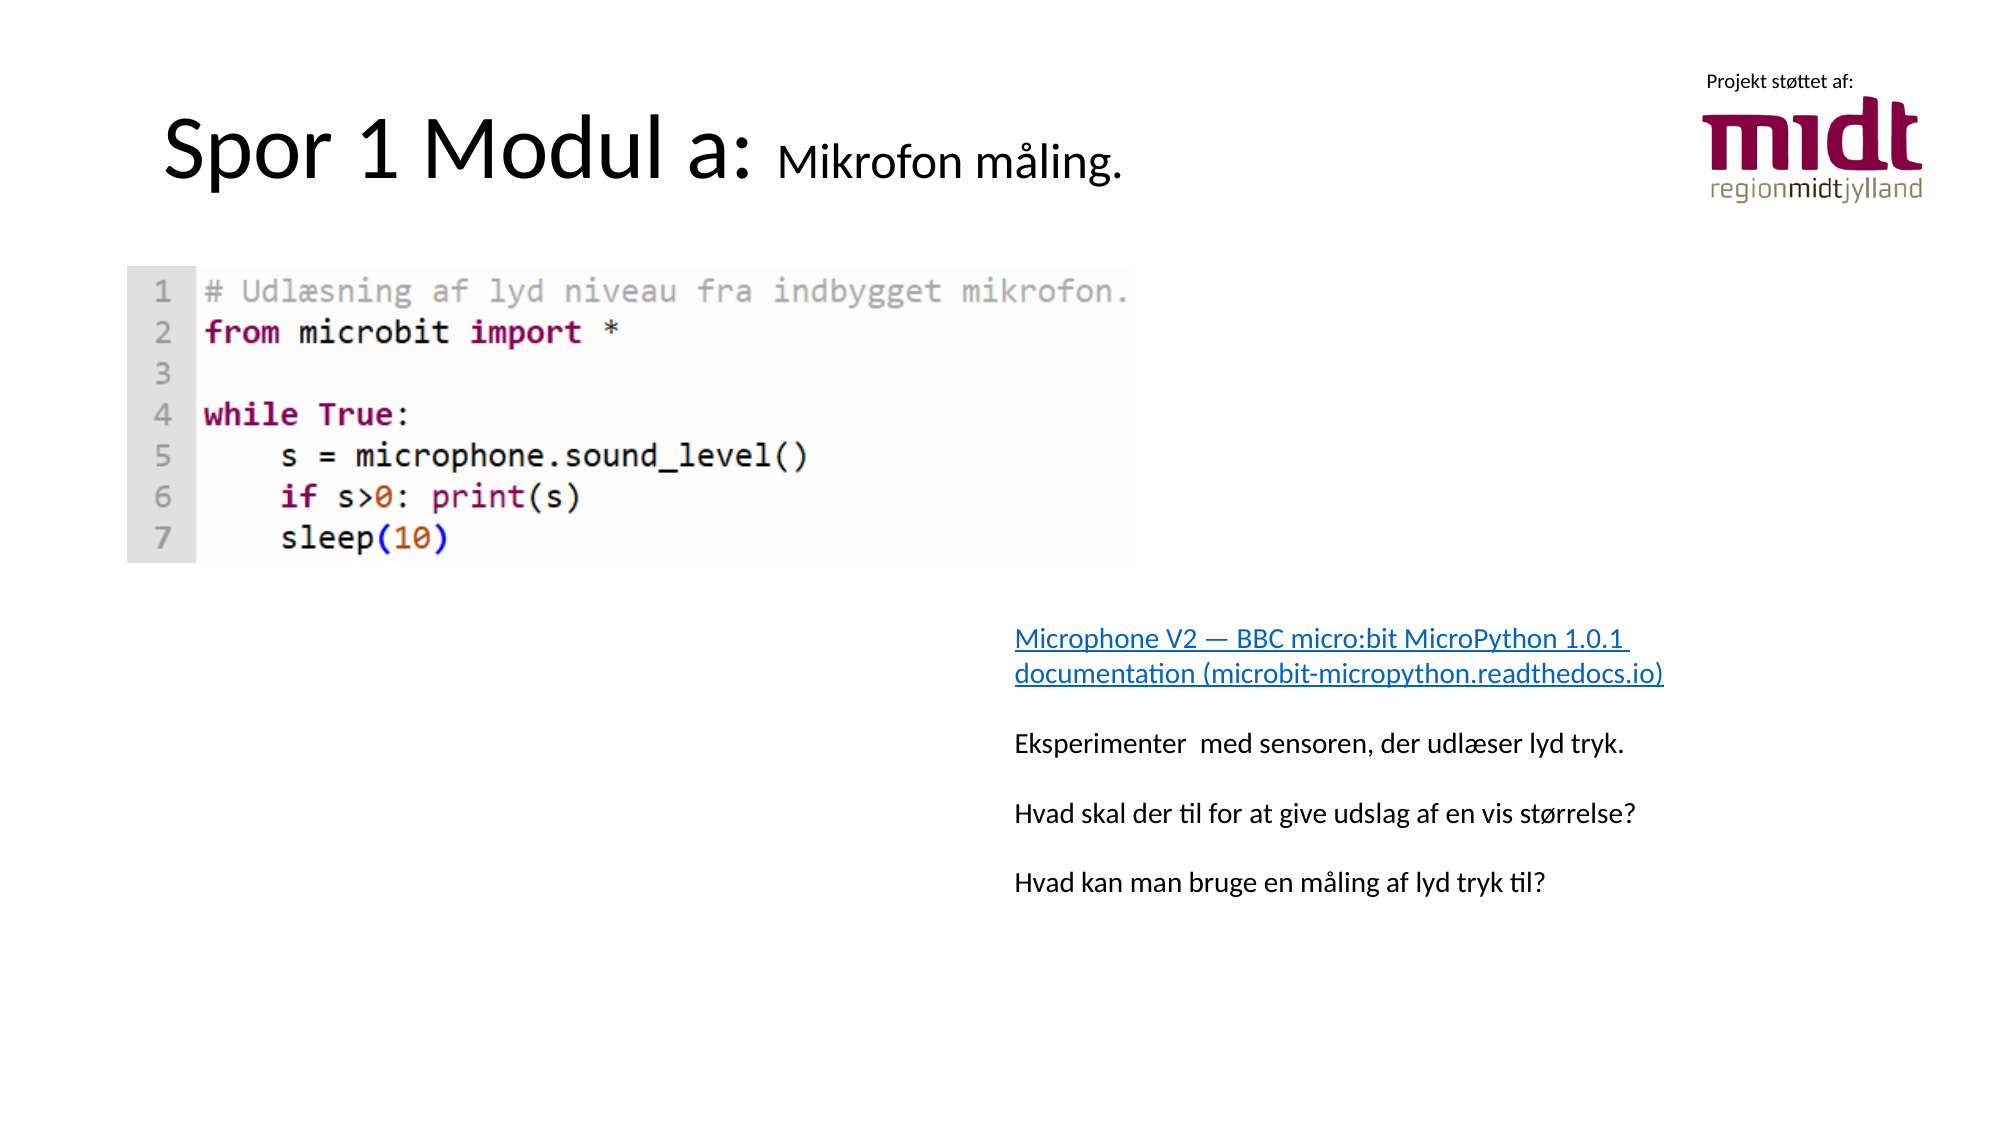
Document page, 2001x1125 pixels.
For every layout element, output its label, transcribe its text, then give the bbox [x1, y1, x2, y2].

text_box Microphone V2 — BBC micro:bit MicroPython 1.0.1 documentation (microbit-micropython.readthedocs.io) Eksperimenter med sensoren, der udlæser lyd tryk. Hvad skal der til for at give udslag af en vis størrelse? Hvad kan man bruge en måling af lyd tryk til? [999, 611, 1827, 942]
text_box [127, 59, 1923, 207]
picture [127, 266, 1134, 563]
